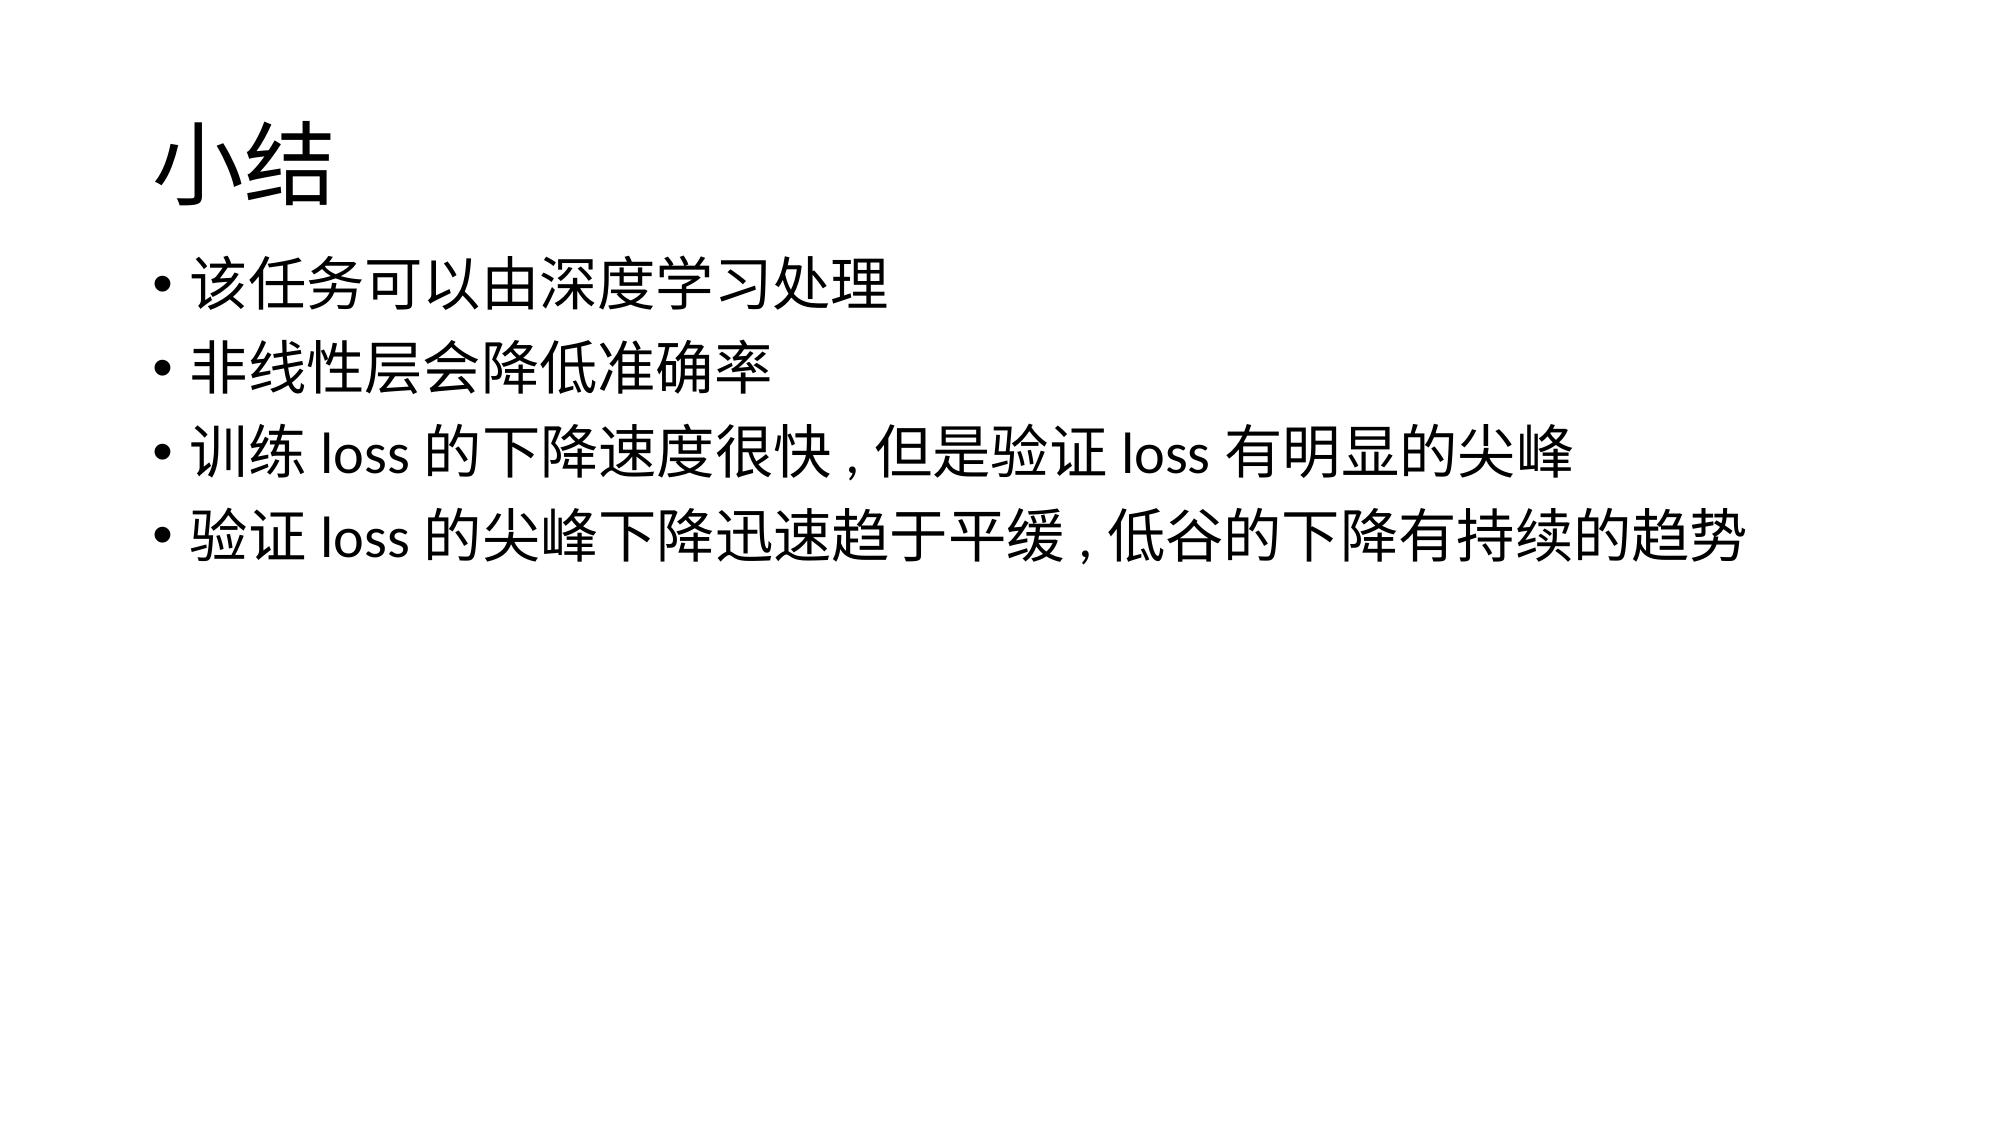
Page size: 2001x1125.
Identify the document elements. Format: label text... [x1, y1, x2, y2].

title 小结 [137, 59, 1863, 248]
list 该任务可以由深度学习处理 非线性层会降低准确率 训练loss的下降速度很快,但是验证loss有明显的尖峰 验证loss的尖峰下降迅速趋于平缓,低谷的下降有持续的趋势 [137, 248, 1863, 1014]
